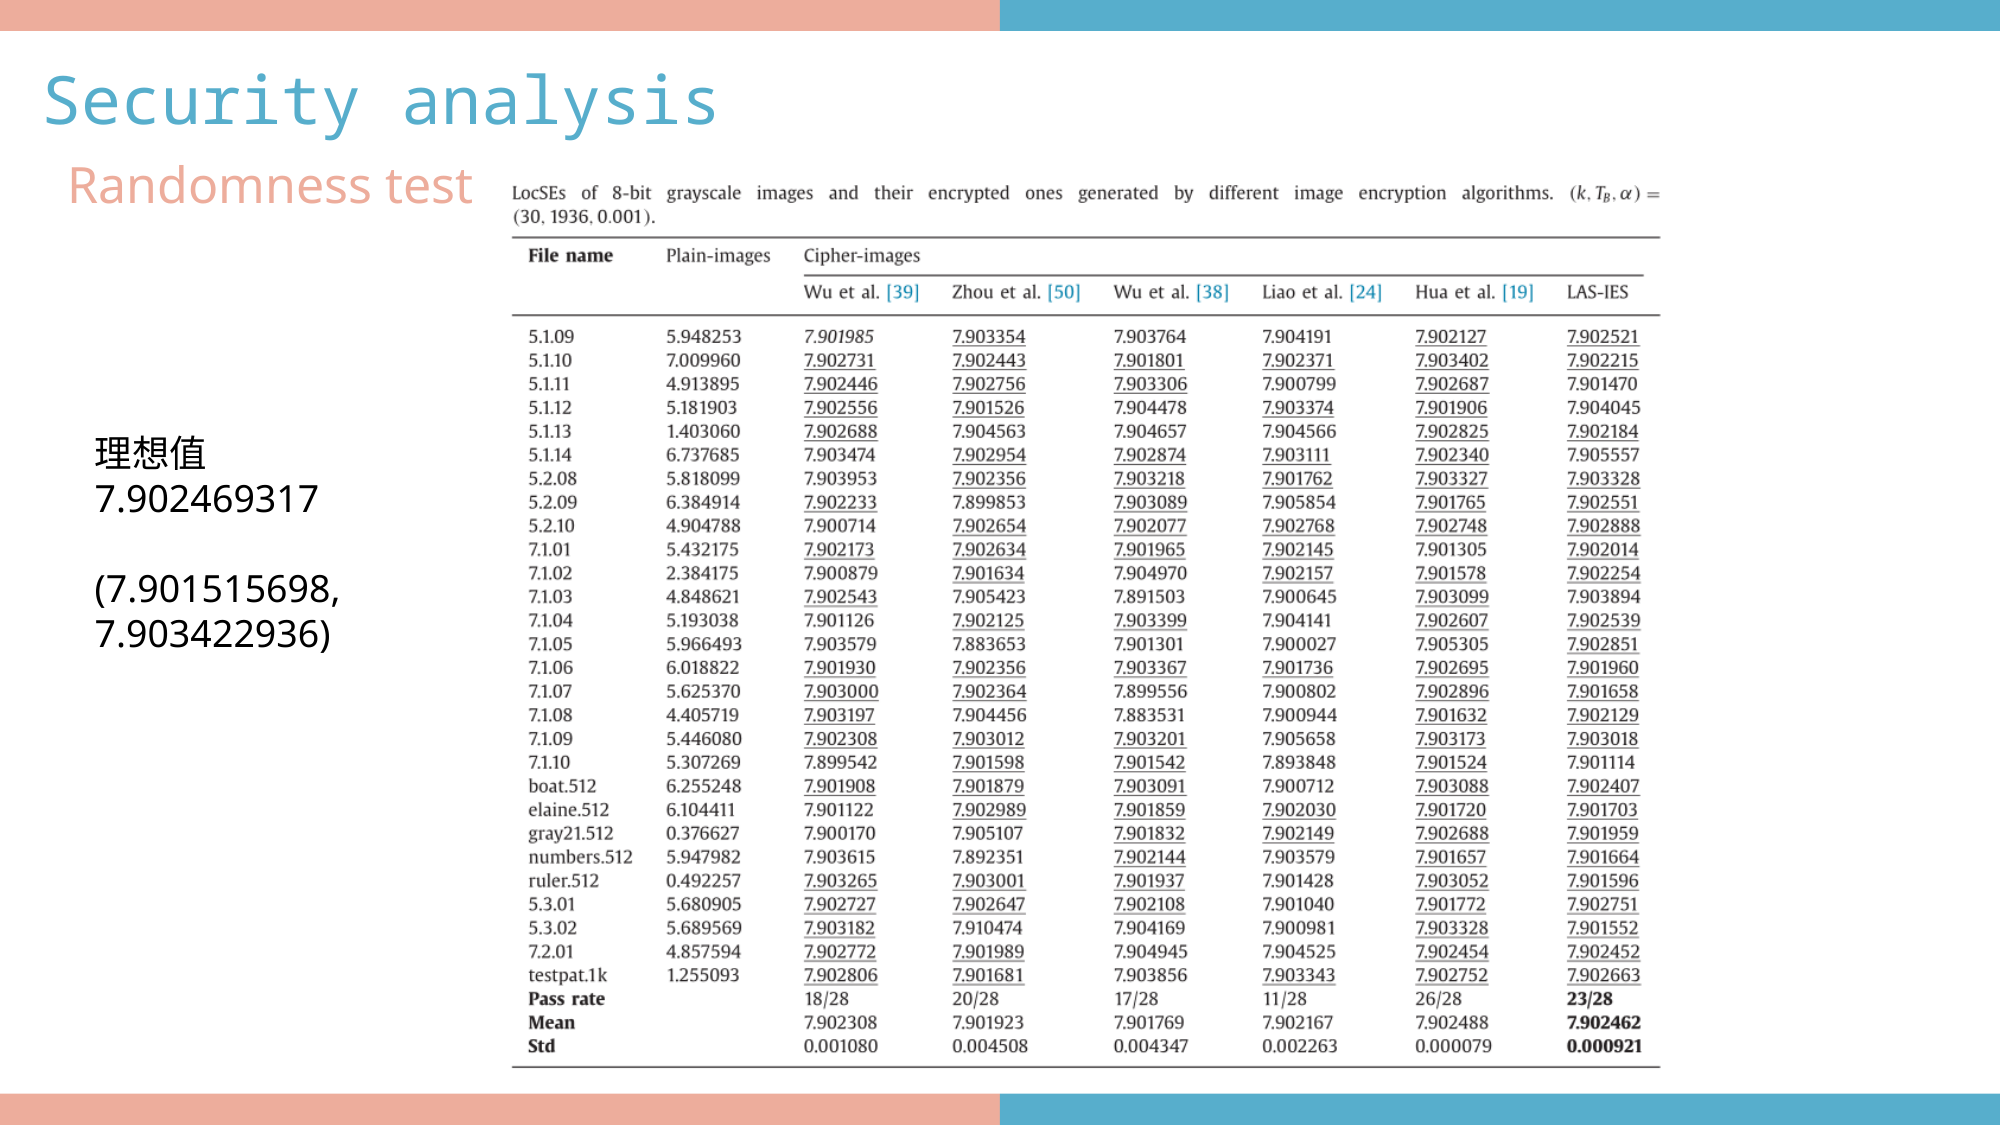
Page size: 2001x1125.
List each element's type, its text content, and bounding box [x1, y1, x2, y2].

text_box Security analysis [26, 50, 736, 146]
text_box Randomness test [52, 146, 489, 222]
text_box 理想值7.902469317 (7.901515698, 7.903422936) [79, 422, 368, 663]
picture [504, 184, 1675, 1088]
